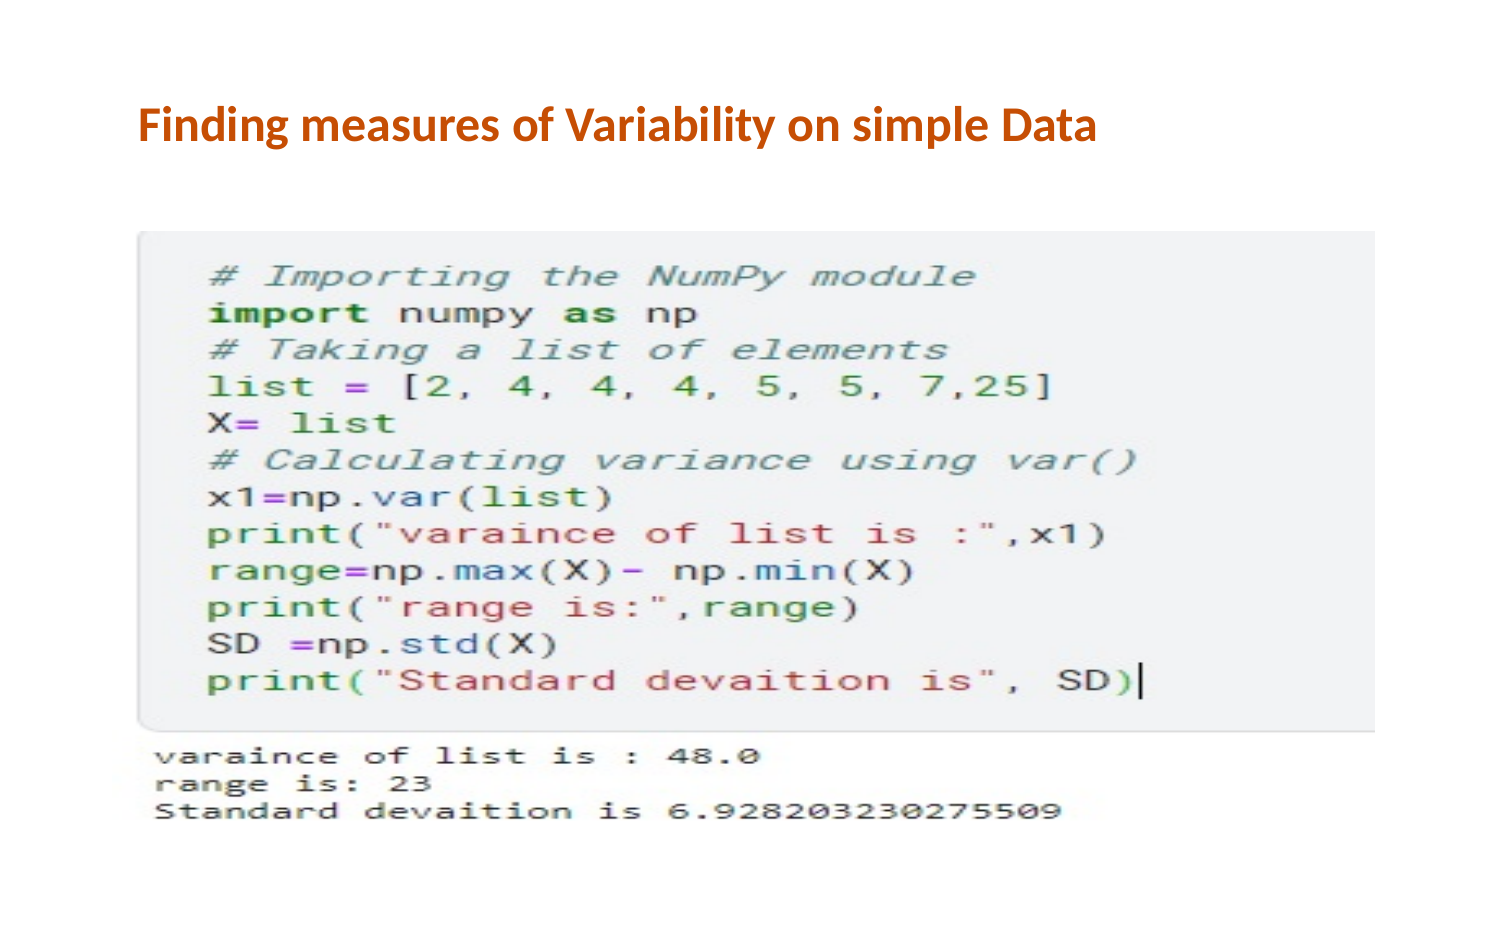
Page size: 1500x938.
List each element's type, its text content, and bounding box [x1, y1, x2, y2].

title Finding measures of Variability on simple Data [125, 56, 1388, 188]
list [112, 231, 1375, 832]
